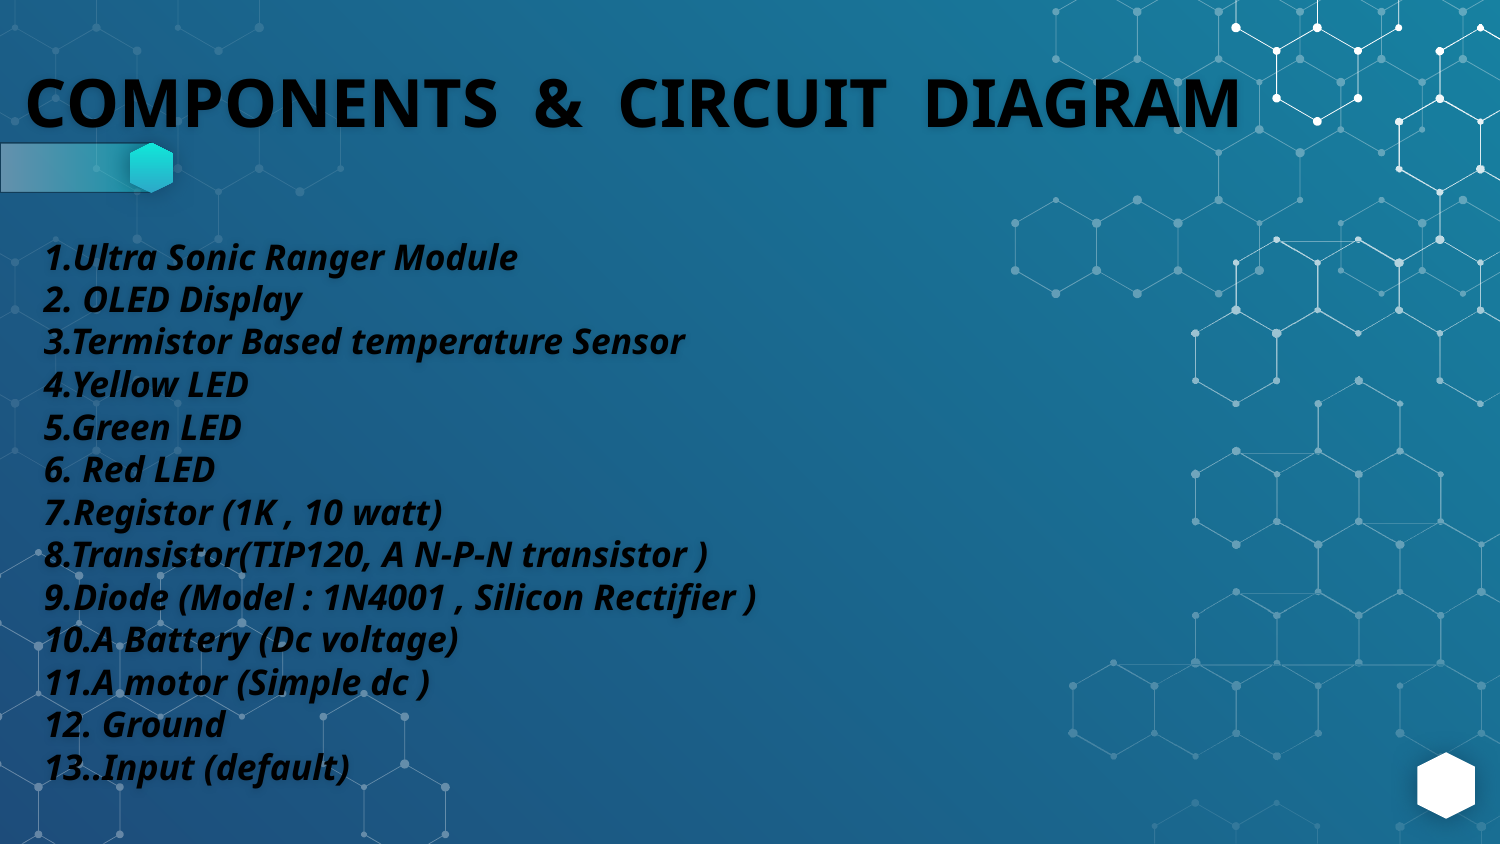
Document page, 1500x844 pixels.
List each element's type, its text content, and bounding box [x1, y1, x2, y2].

list 1.Ultra Sonic Ranger Module 2. OLED Display 3.Termistor Based temperature Sensor 4.Yellow LED 5.Green LED 6. Red LED 7.Registor (1K , 10 watt) 8.Transistor(TIP120, A N-P-N transistor ) 9.Diode (Model : 1N4001 , Silicon Rectifier ) 10.A Battery (Dc voltage) 11.A motor (Simple dc ) 12. Ground 13..Input (default) [24, 234, 1129, 733]
title COMPONENTS & CIRCUIT DIAGRAM [24, 76, 1275, 135]
